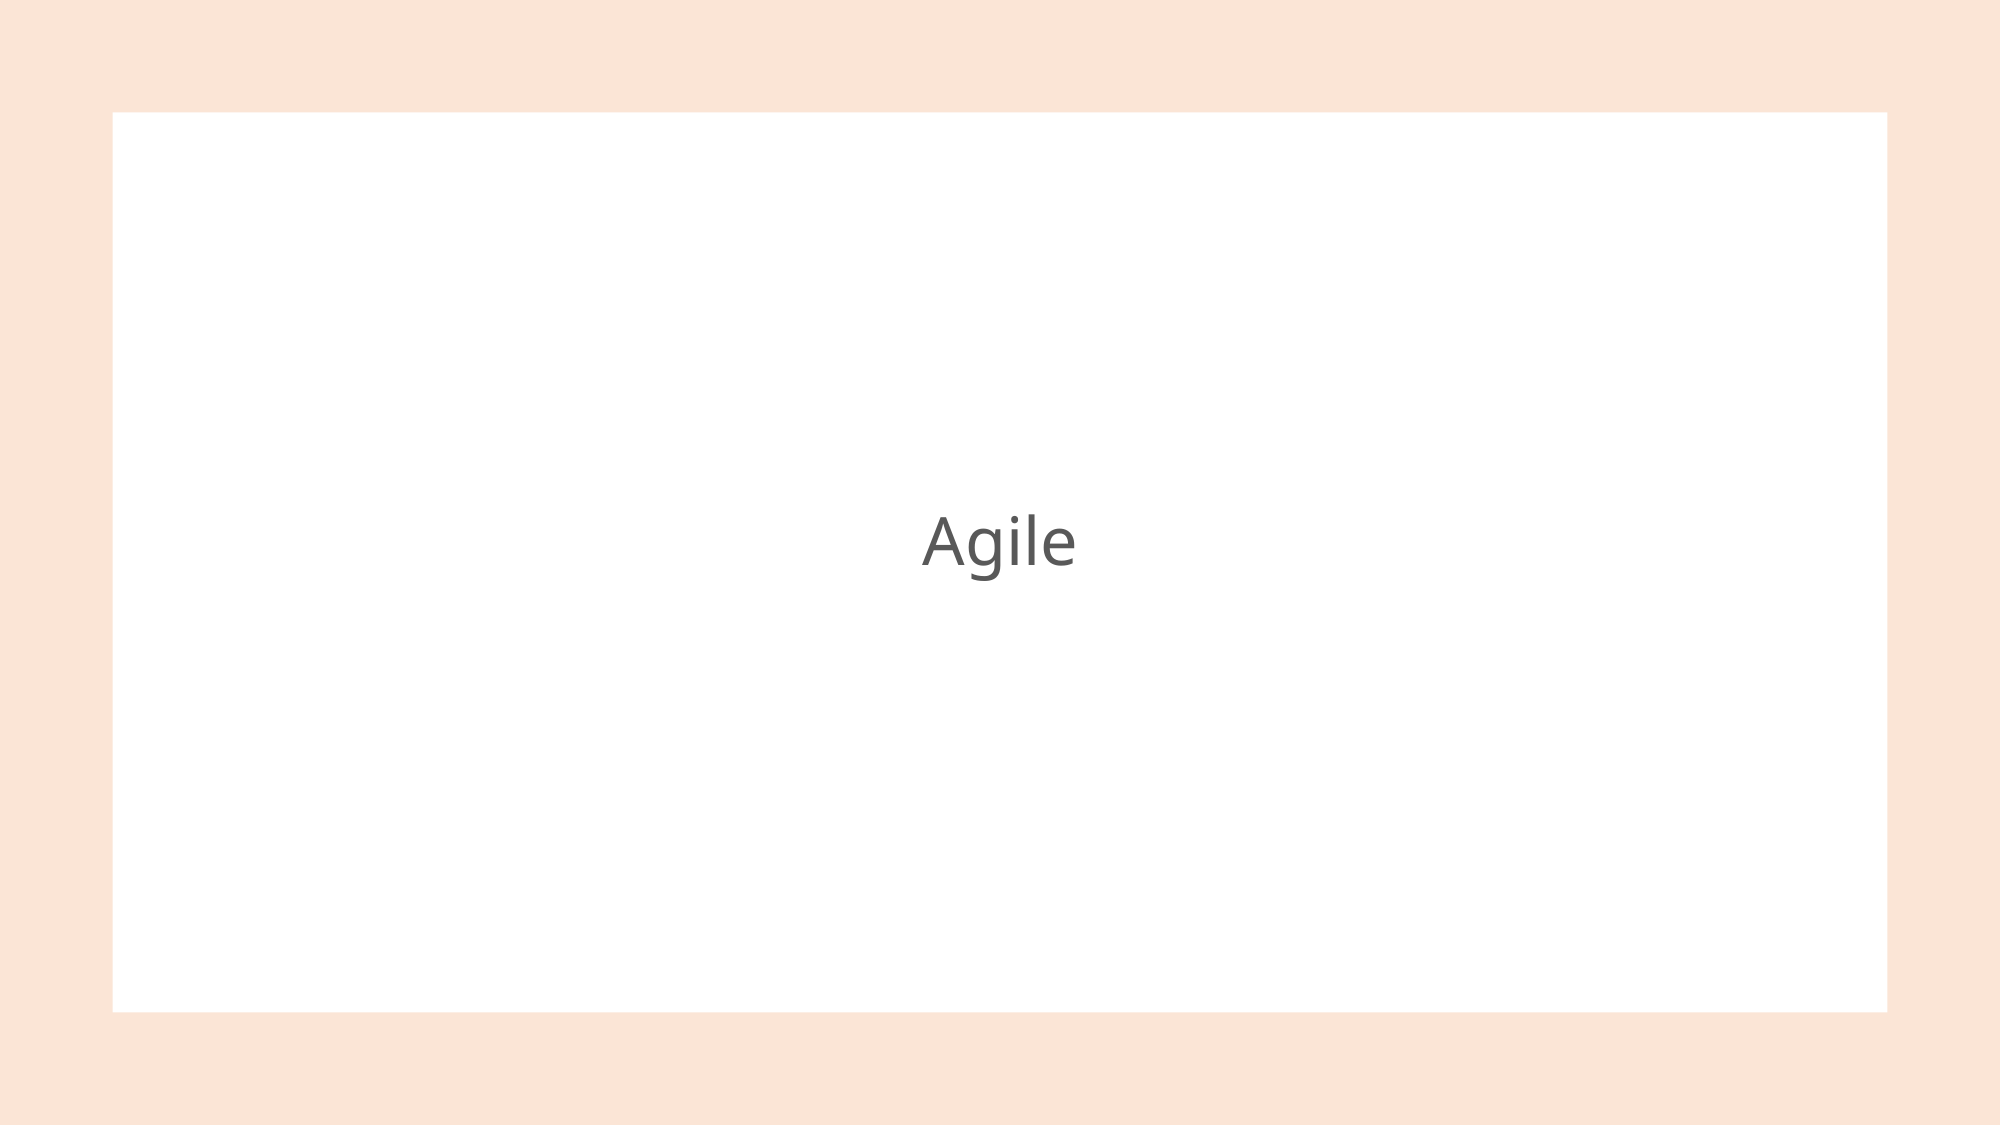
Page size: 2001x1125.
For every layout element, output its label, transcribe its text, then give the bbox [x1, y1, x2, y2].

text_box [111, 111, 1888, 1013]
text_box [0, 0, 2000, 1125]
title Agile [436, 342, 1566, 588]
